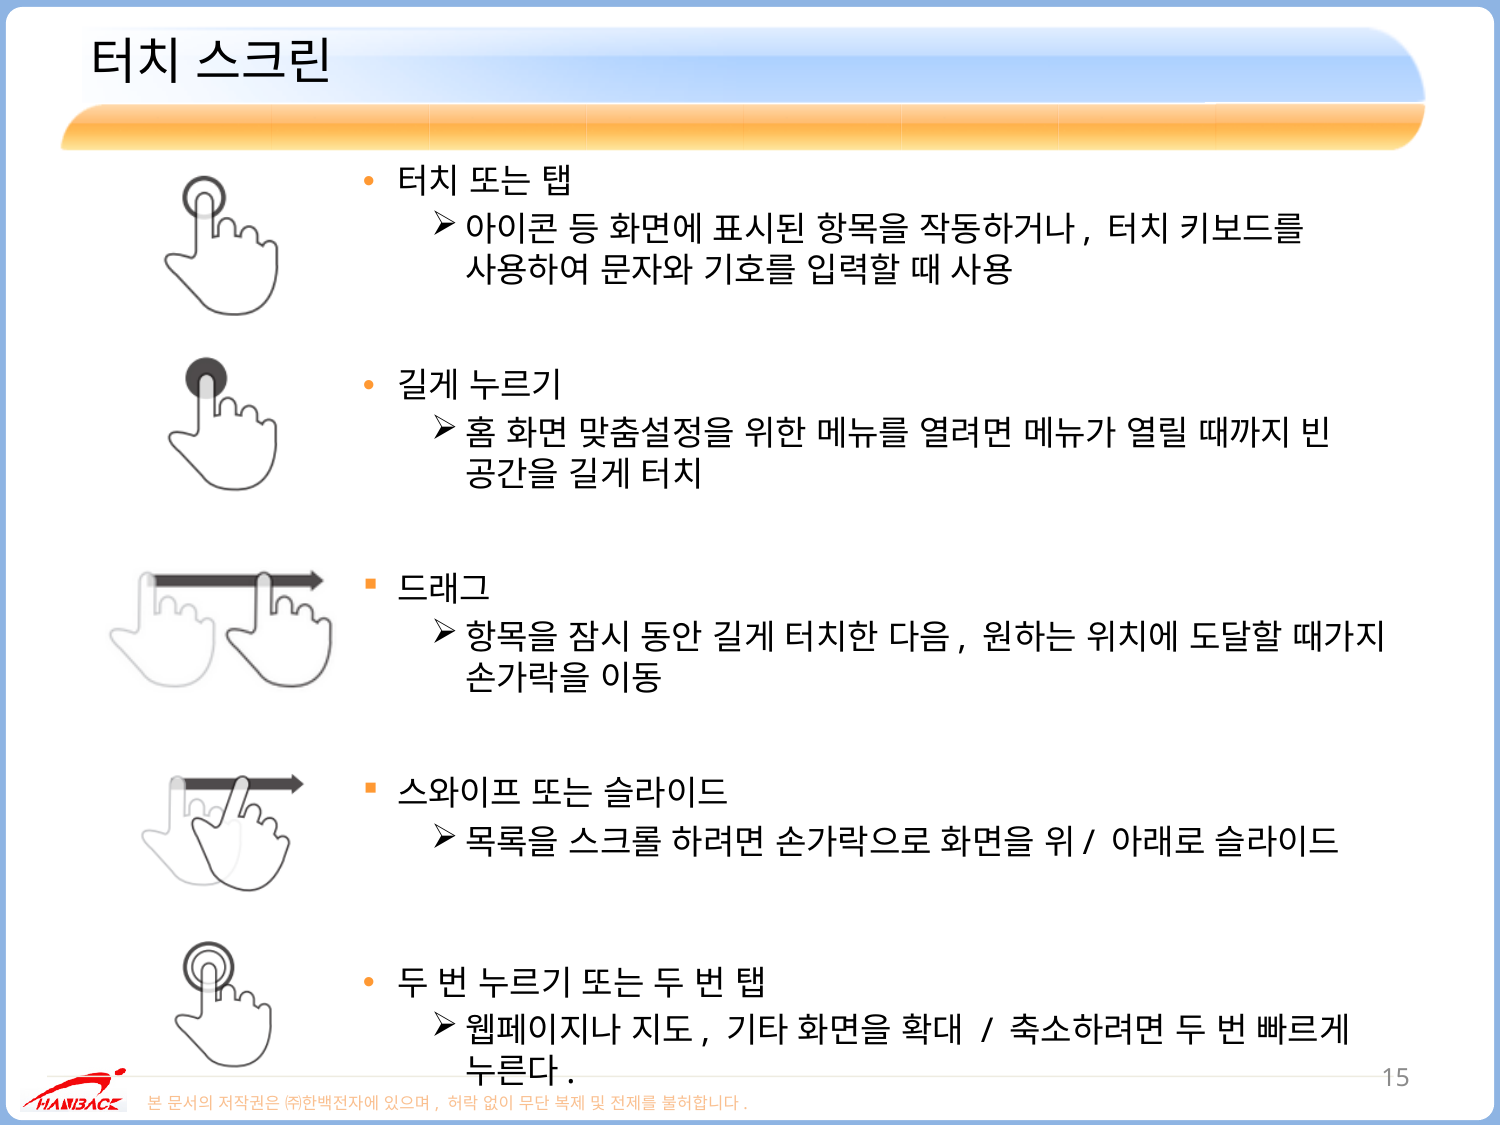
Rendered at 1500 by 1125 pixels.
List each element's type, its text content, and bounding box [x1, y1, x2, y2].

picture [105, 567, 340, 693]
picture [160, 172, 285, 320]
list 터치 또는 탭 아이콘 등 화면에 표시된 항목을 작동하거나, 터치 키보드를 사용하여 문자와 기호를 입력할 때 사용 길게 누르기 홈 화면 맞춤설정을 위한 메뉴를 열려면 메뉴가 열릴 때까지 빈 공간을 길게 터치 드래그 항목을 잠시 동안 길게 터치한 다음, 원하는 위치에 도달할 때가지 손가락을 이동 스와이프 또는 슬라이드 목록을 스크롤 하려면 손가락으로 화면을 위/ 아래로 슬라이드 두 번 누르기 또는 두 번 탭 웹페이지나 지도, 기타 화면을 확대 / 축소하려면 두 번 빠르게 누른다. [75, 152, 1425, 1106]
picture [58, 23, 1430, 151]
picture [20, 1066, 127, 1112]
picture [170, 940, 274, 1071]
picture [138, 773, 307, 895]
picture [164, 352, 281, 493]
title 터치 스크린 [75, 11, 1425, 108]
